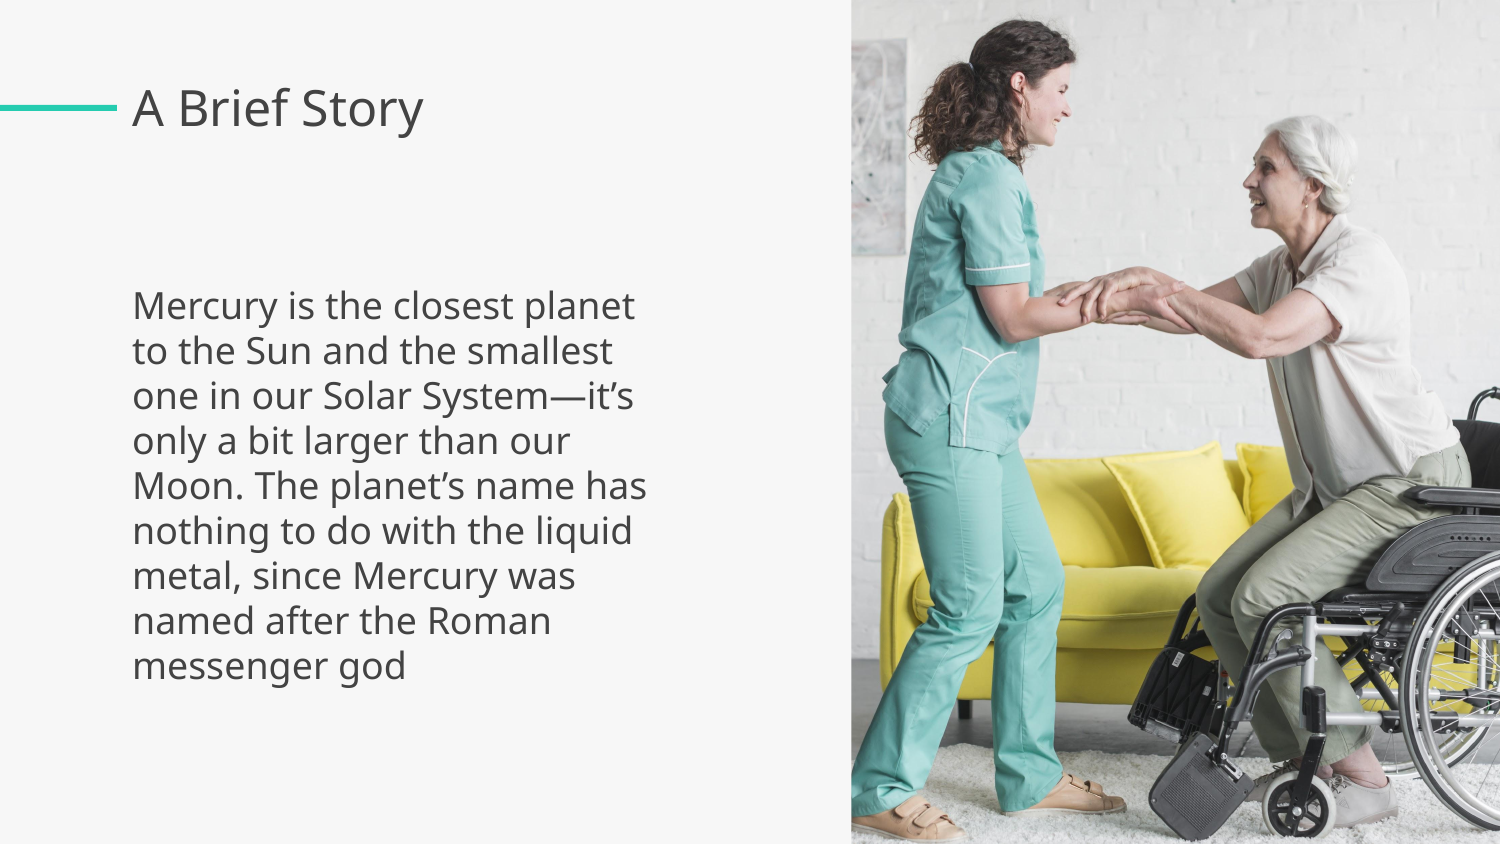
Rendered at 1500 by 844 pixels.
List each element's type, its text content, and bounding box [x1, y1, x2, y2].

picture [851, 0, 1500, 844]
list Mercury is the closest planet to the Sun and the smallest one in our Solar System—it’s only a bit larger than our Moon. The planet’s name has nothing to do with the liquid metal, since Mercury was named after the Roman messenger god [117, 266, 667, 667]
title A Brief Story [117, 61, 846, 155]
